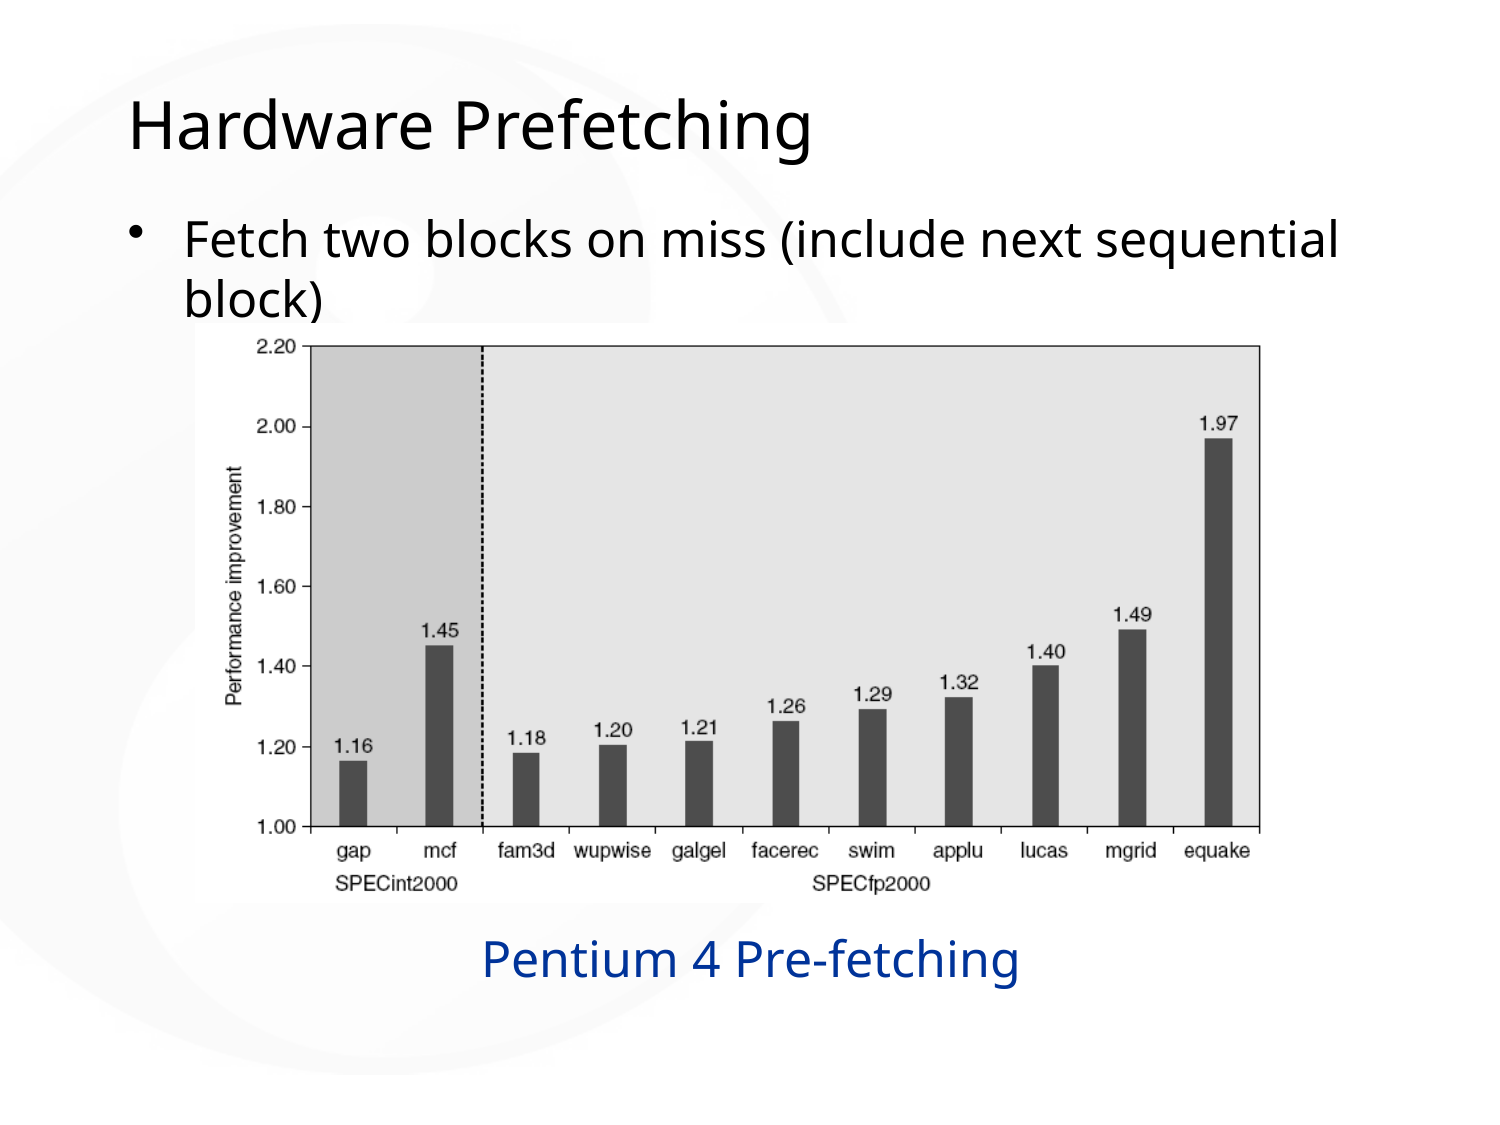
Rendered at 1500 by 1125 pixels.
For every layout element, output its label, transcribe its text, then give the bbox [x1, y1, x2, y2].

list Fetch two blocks on miss (include next sequential block) [112, 200, 1463, 1038]
picture [195, 323, 1283, 903]
title Hardware Prefetching [112, 60, 1388, 186]
text_box Pentium 4 Pre-fetching [101, 920, 1402, 996]
